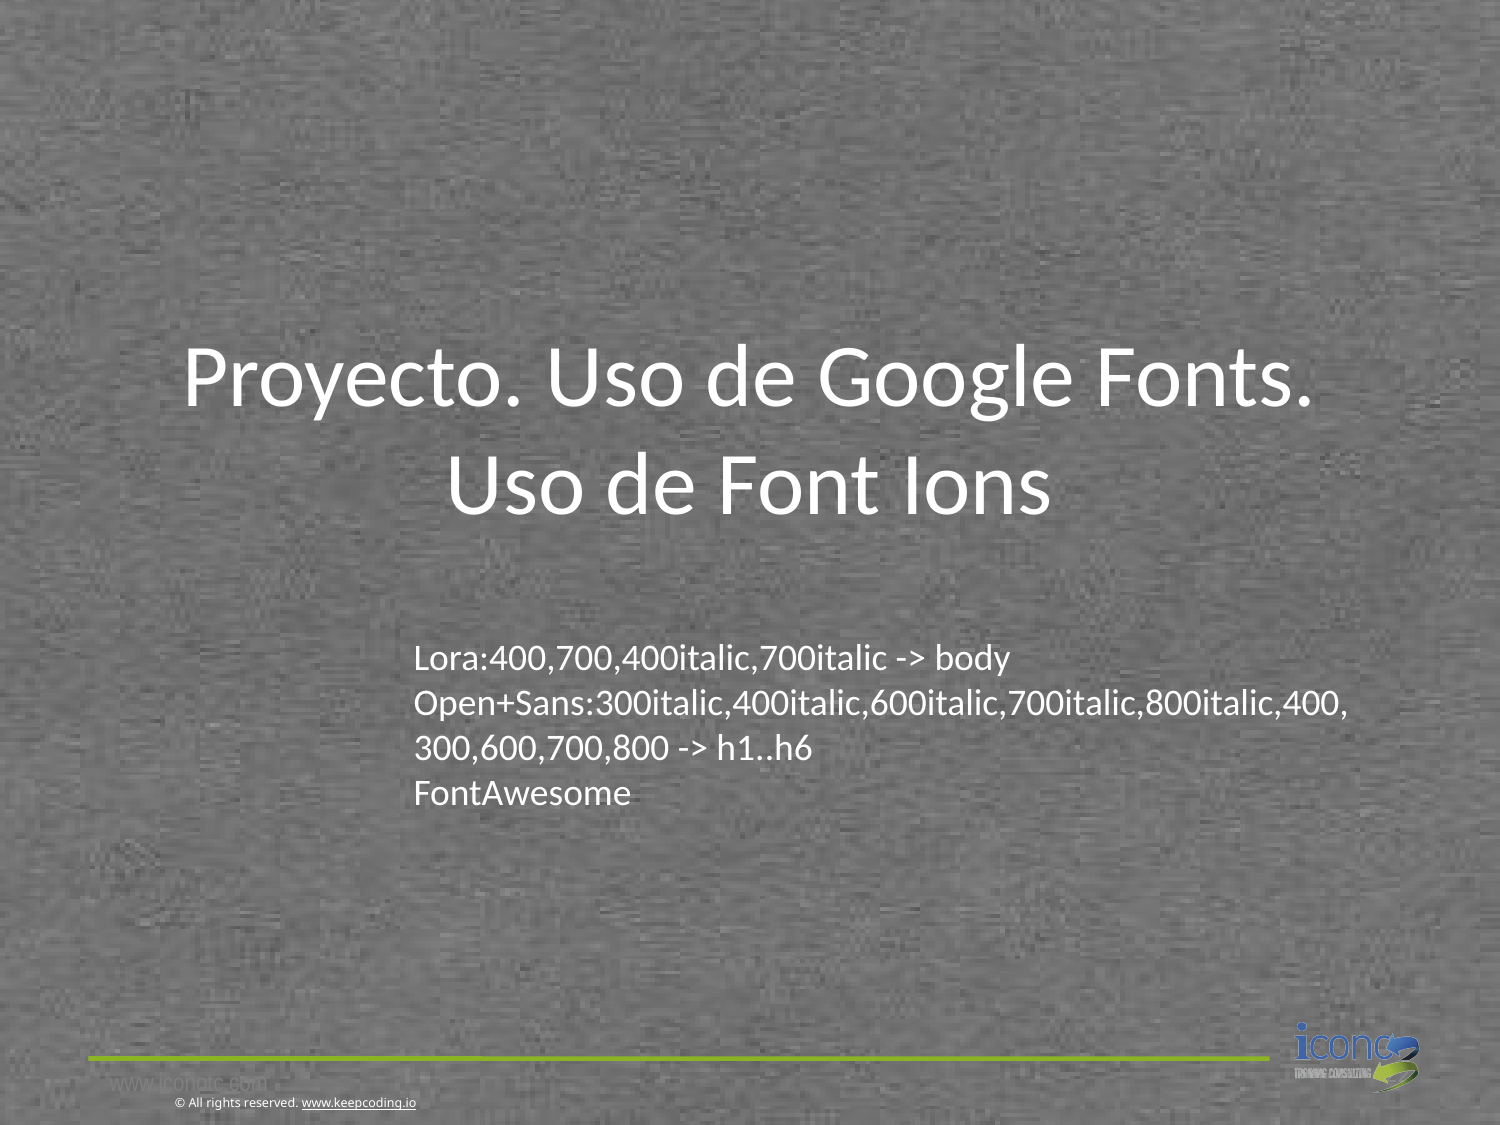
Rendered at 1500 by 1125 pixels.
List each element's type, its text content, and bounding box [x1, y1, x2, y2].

picture [0, 0, 1500, 1125]
text_box Lora:400,700,400italic,700italic -> body Open+Sans:300italic,400italic,600italic,700italic,800italic,400,300,600,700,800 -> h1..h6 FontAwesome [398, 617, 1376, 835]
title Proyecto. Uso de Google Fonts. Uso de Font Ions [106, 282, 1393, 568]
